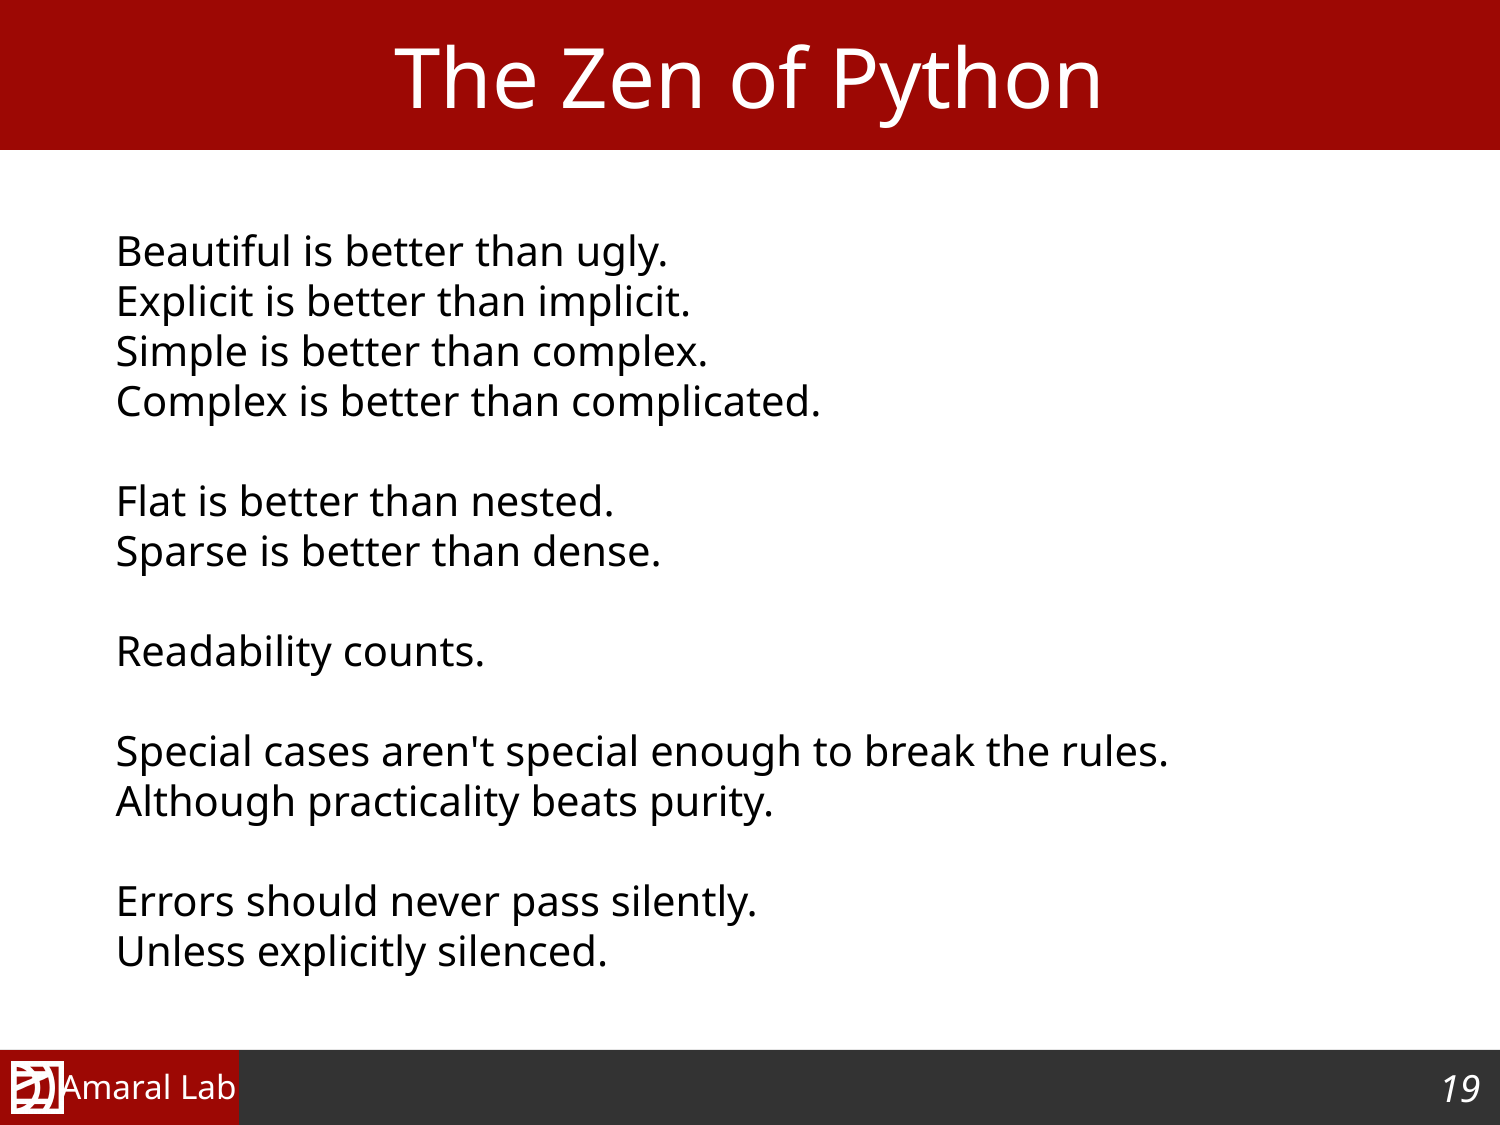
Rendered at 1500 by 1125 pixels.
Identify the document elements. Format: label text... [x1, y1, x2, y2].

text_box Beautiful is better than ugly. Explicit is better than implicit. Simple is better than complex. Complex is better than complicated. Flat is better than nested. Sparse is better than dense. Readability counts. Special cases aren't special enough to break the rules. Although practicality beats purity. Errors should never pass silently. Unless explicitly silenced. [100, 217, 1432, 983]
title The Zen of Python [0, 0, 1500, 151]
picture [11, 1061, 64, 1114]
